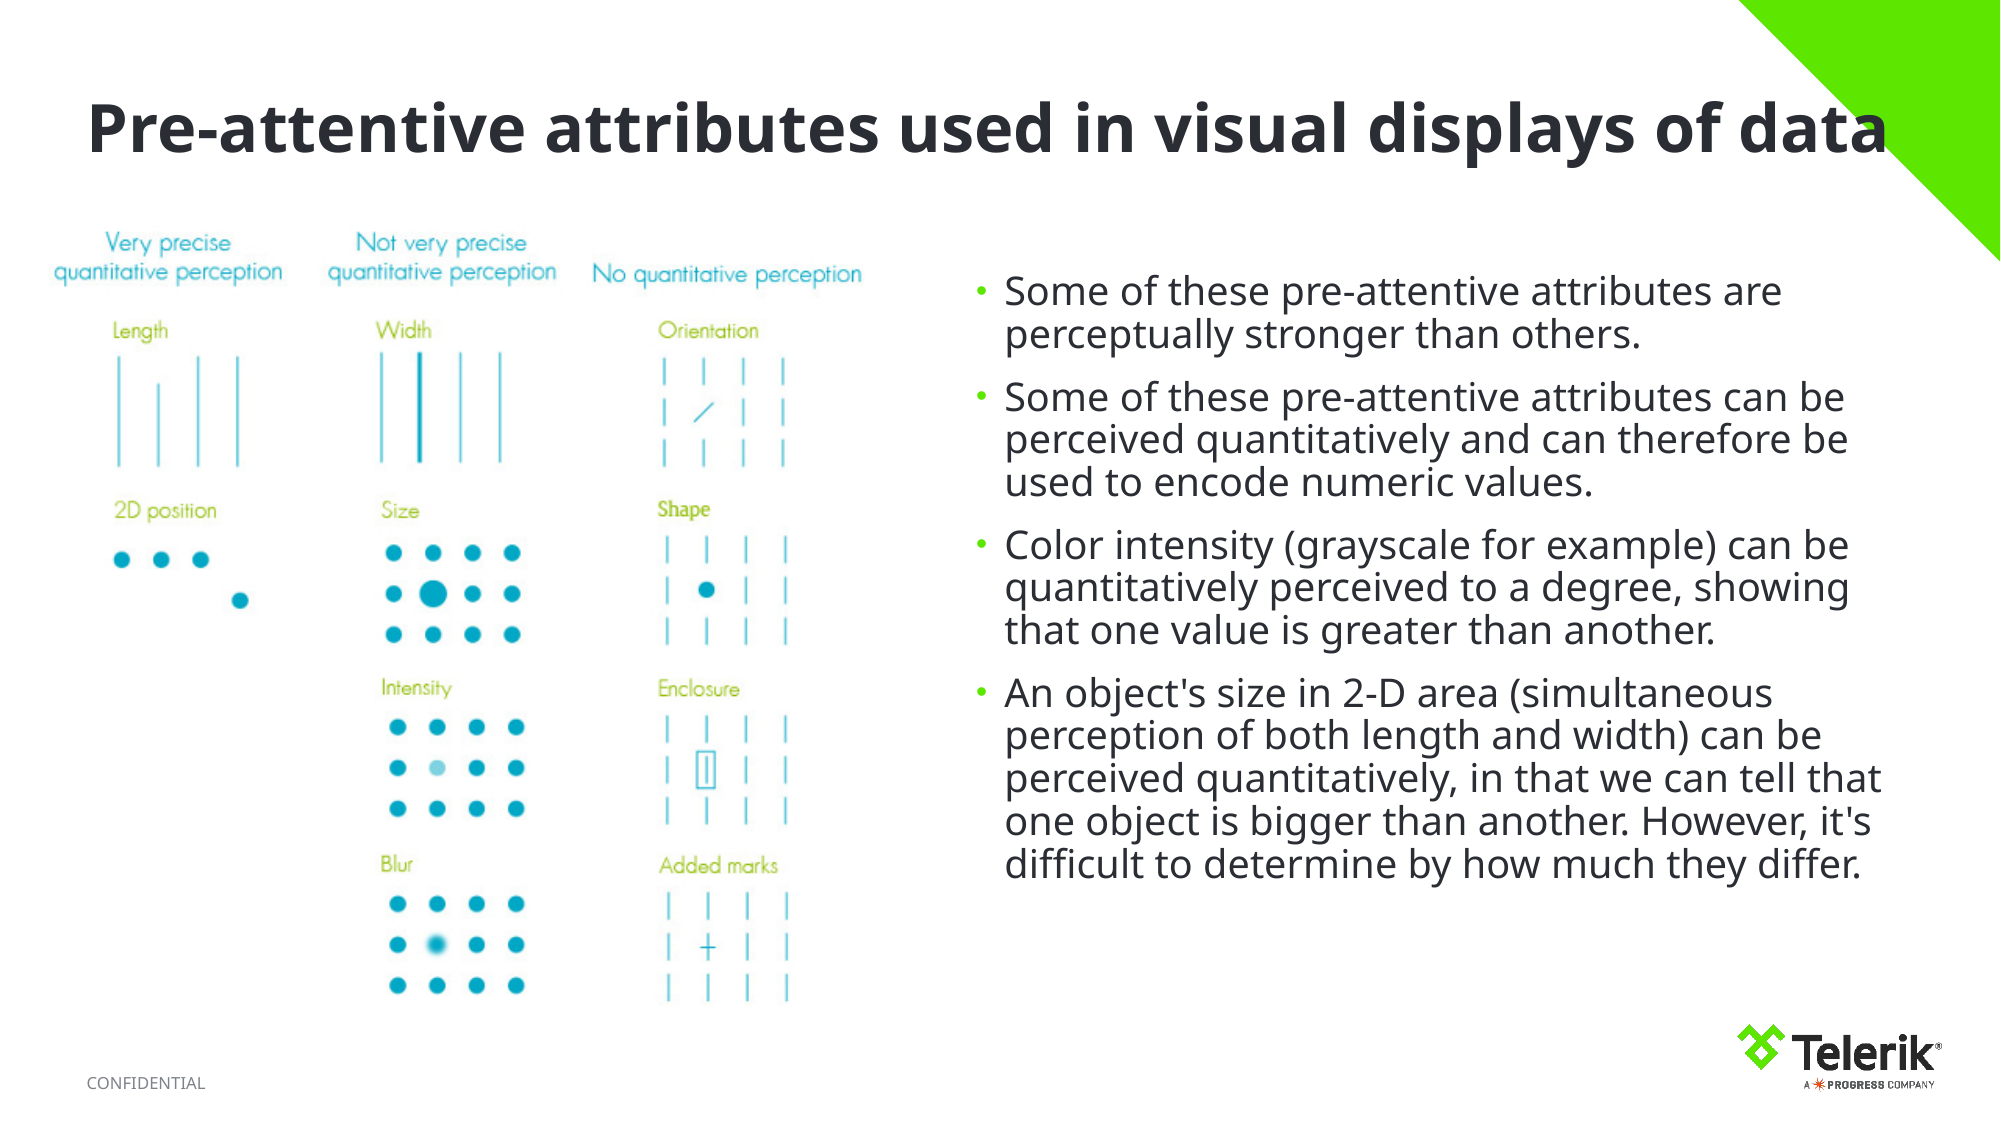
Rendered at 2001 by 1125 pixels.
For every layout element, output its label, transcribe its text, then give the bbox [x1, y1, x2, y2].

picture [1737, 1024, 1942, 1092]
picture [37, 221, 875, 1011]
list Some of these pre-attentive attributes are perceptually stronger than others. Some of these pre-attentive attributes can be perceived quantitatively and can therefore be used to encode numeric values. Color intensity (grayscale for example) can be quantitatively perceived to a degree, showing that one value is greater than another. An object's size in 2-D area (simultaneous perception of both length and width) can be perceived quantitatively, in that we can tell that one object is bigger than another. However, it's difficult to determine by how much they differ. [960, 264, 1902, 943]
title Pre-attentive attributes used in visual displays of data [71, 85, 1932, 176]
